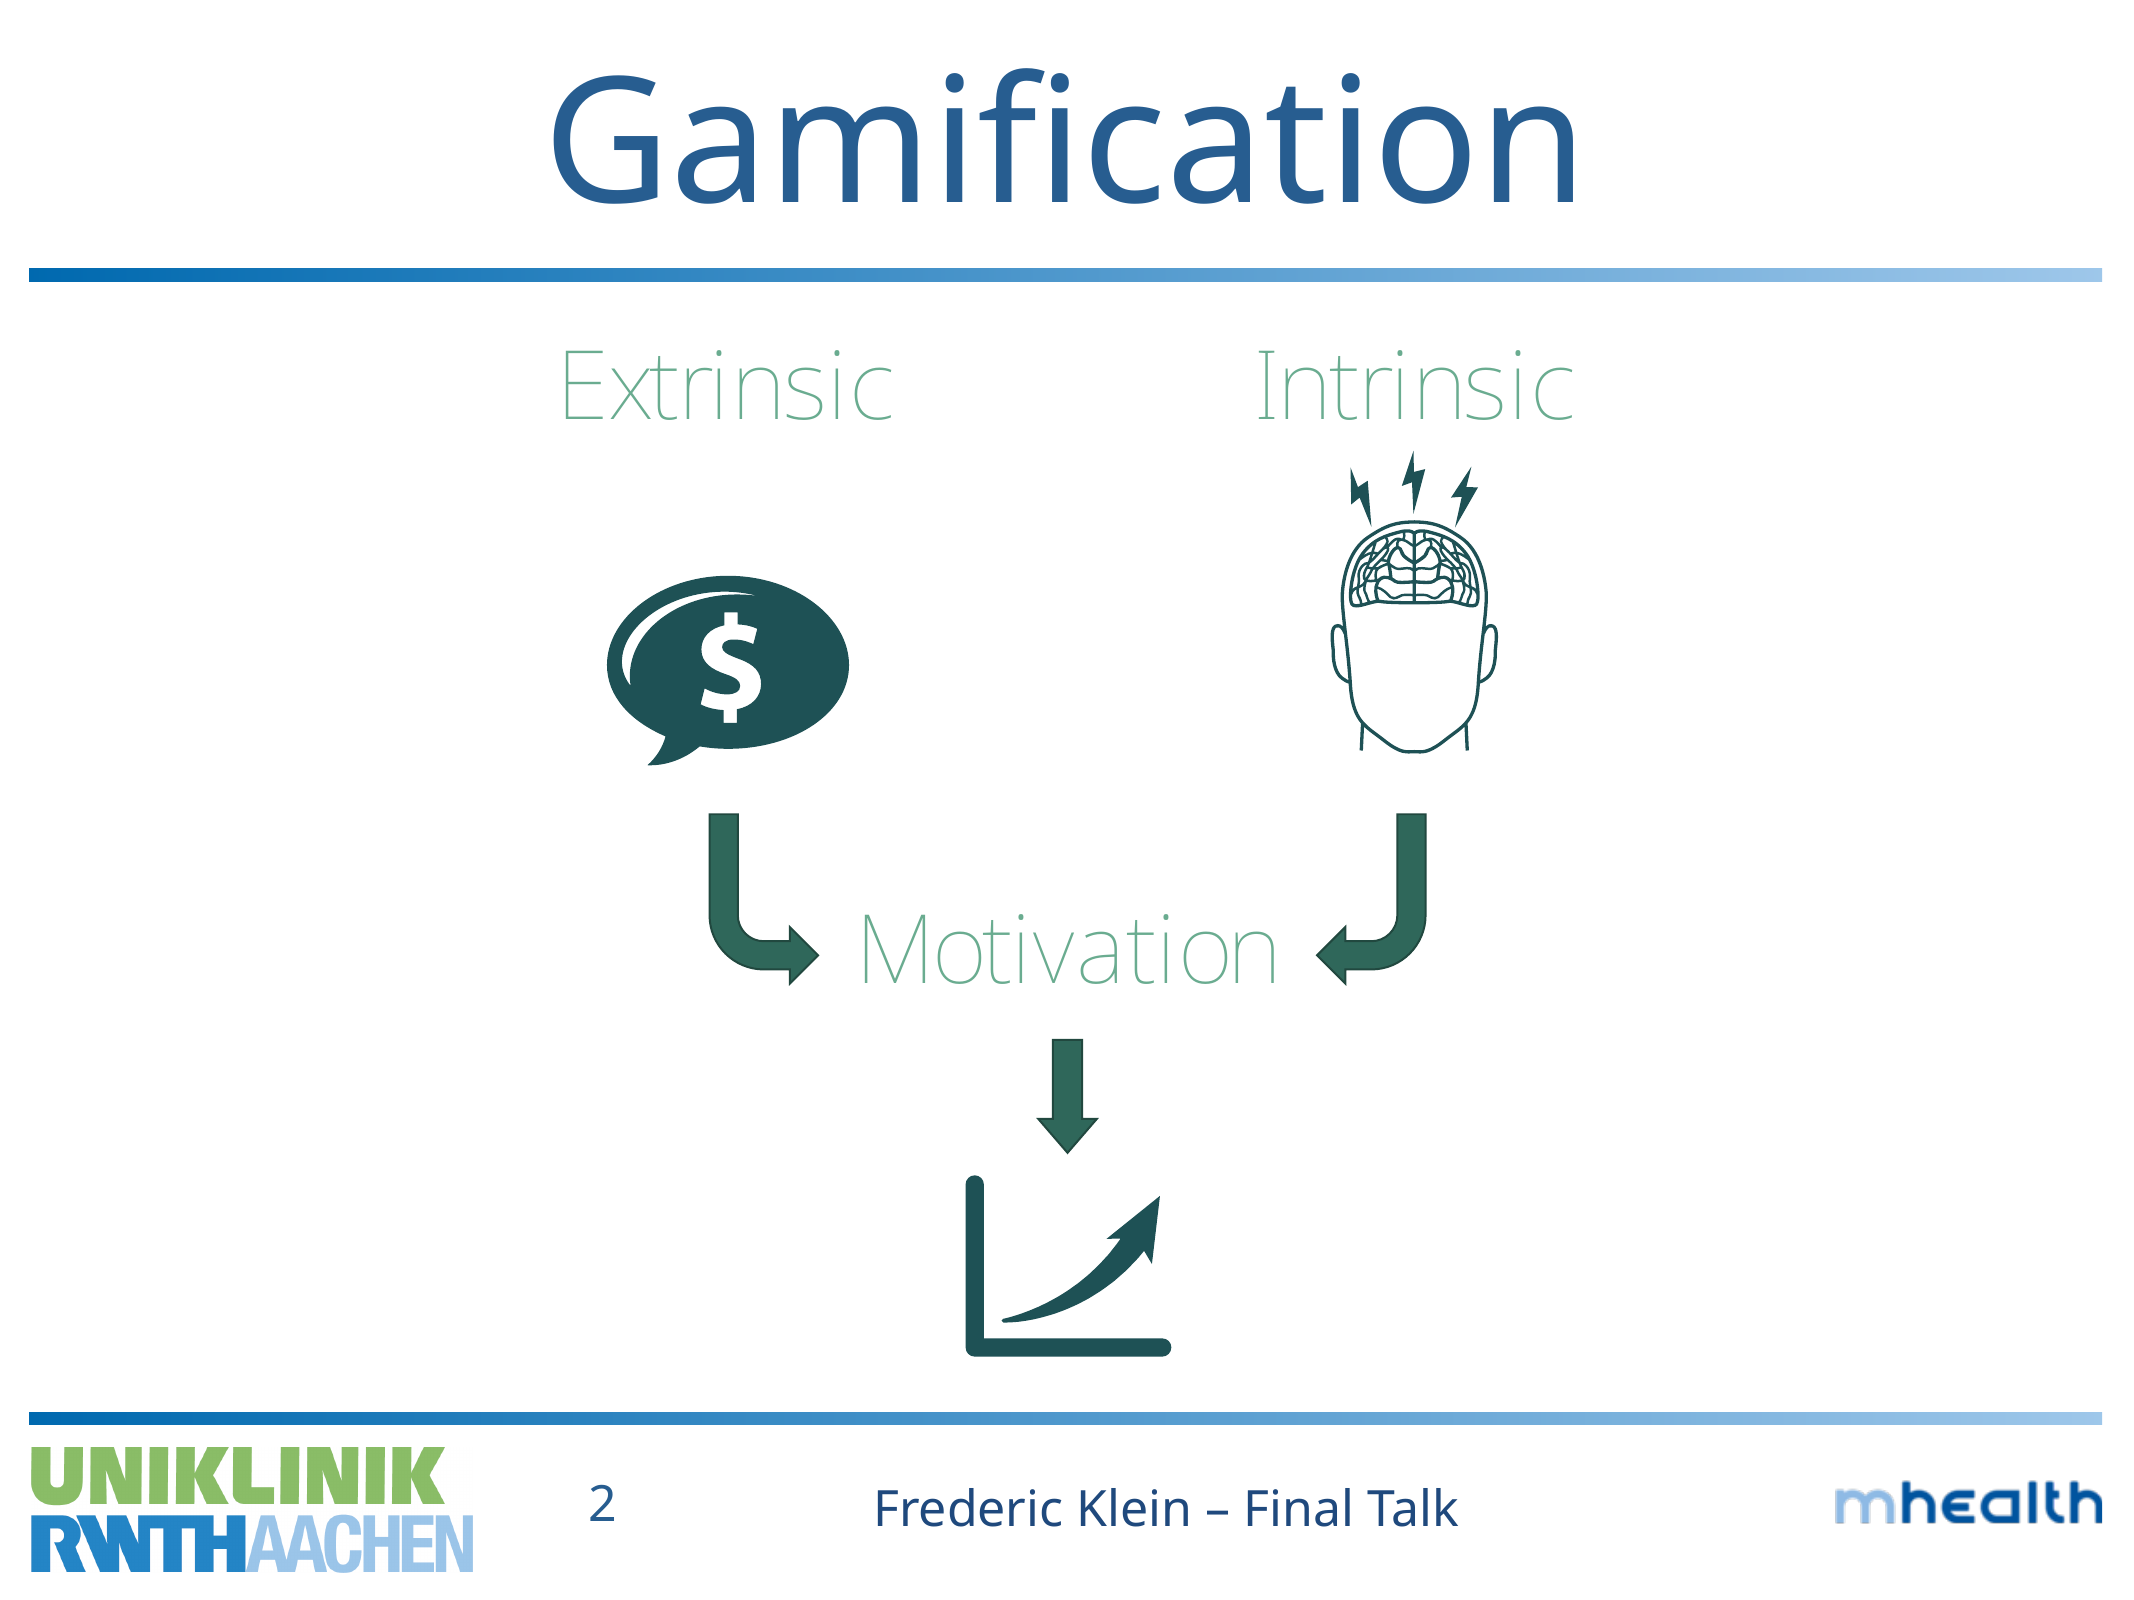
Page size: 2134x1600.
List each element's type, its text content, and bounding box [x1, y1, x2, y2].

picture [31, 1447, 473, 1573]
picture [1830, 1469, 2103, 1554]
title Gamification [28, 0, 2103, 266]
slide_number 2 [568, 1470, 638, 1547]
footer Frederic Klein – Final Talk [728, 1467, 1604, 1554]
picture [505, 305, 1626, 1360]
